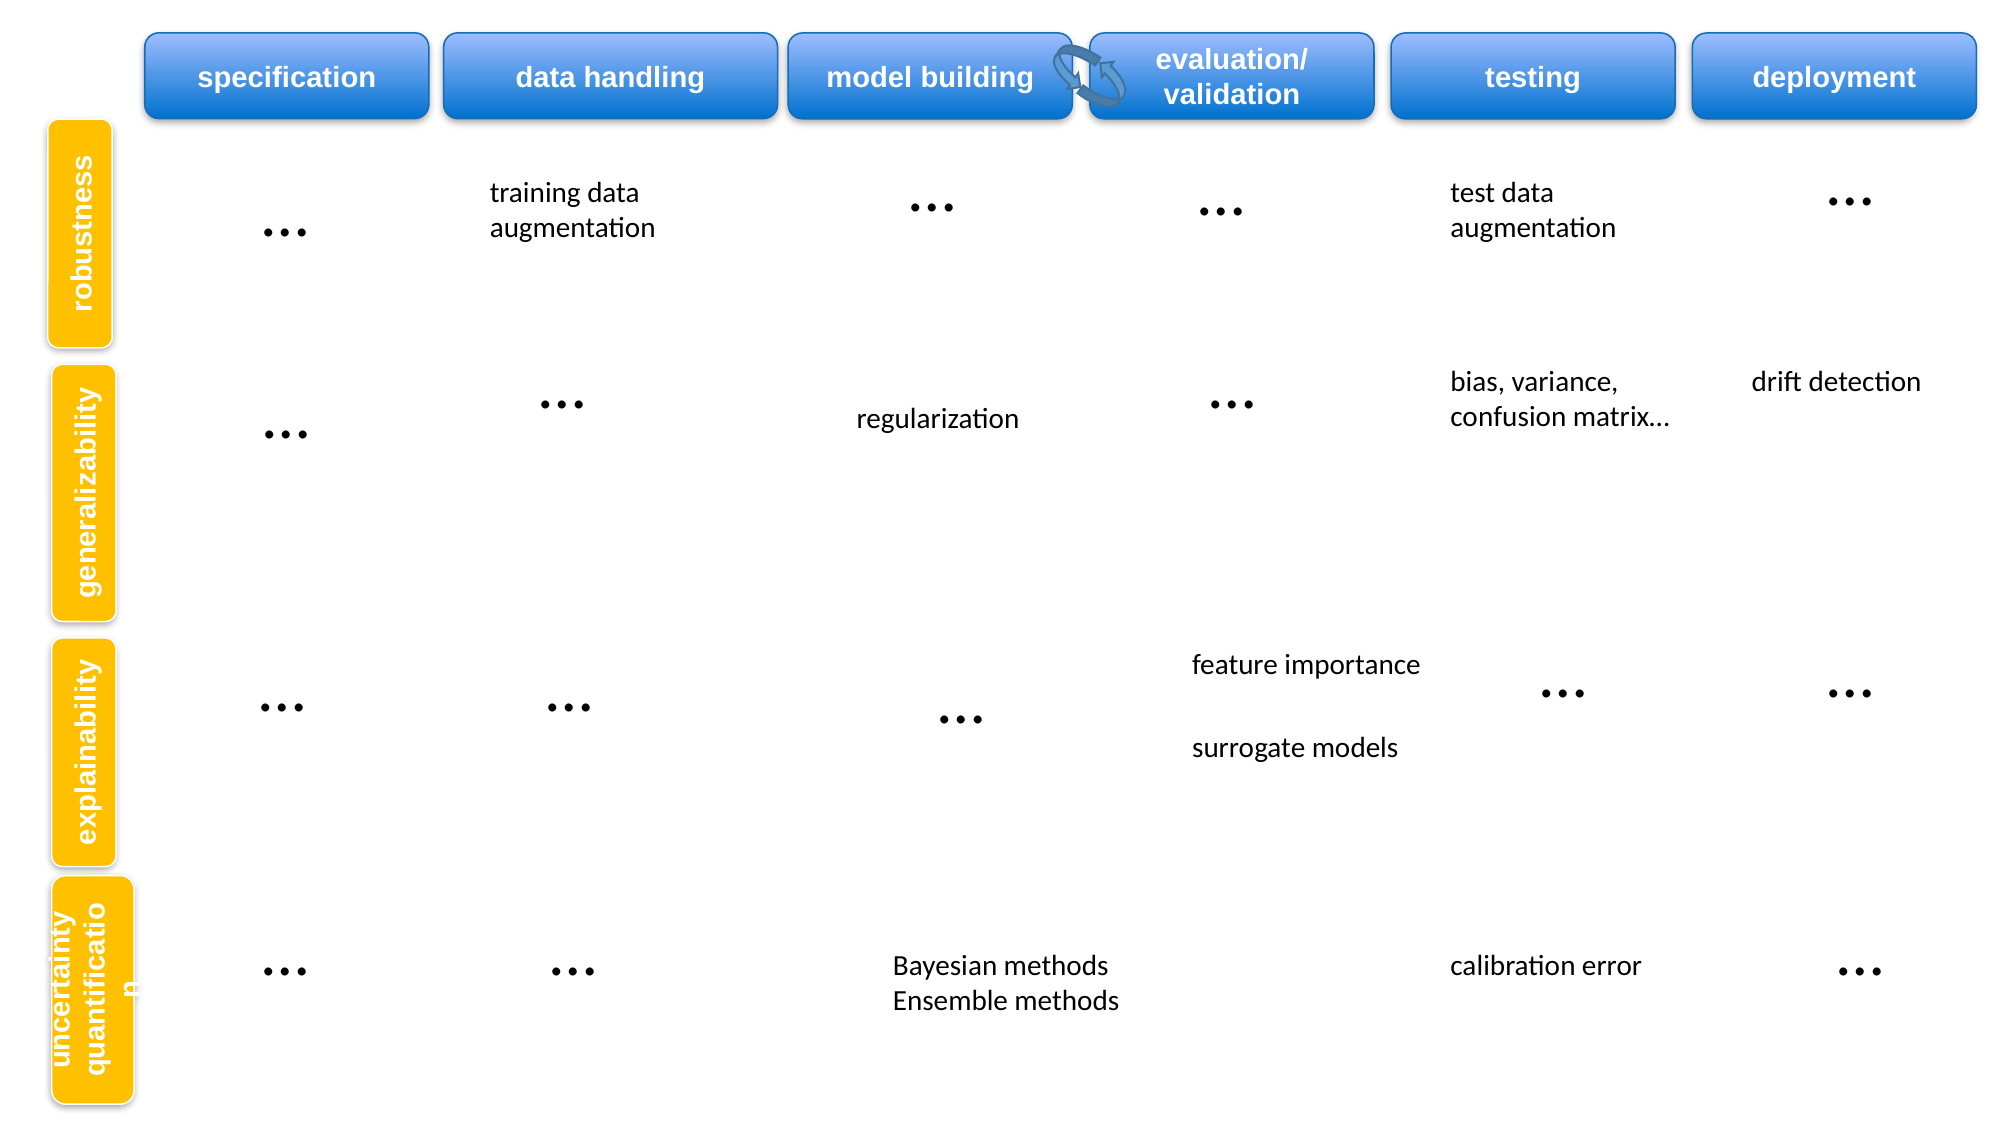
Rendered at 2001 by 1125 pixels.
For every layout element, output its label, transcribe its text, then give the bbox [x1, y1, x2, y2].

text_box … [923, 649, 1000, 745]
text_box robustness [47, 119, 113, 348]
text_box … [1525, 623, 1602, 719]
text_box … [248, 901, 324, 997]
text_box surrogate models [1177, 720, 1436, 771]
text_box … [535, 901, 612, 997]
text_box … [1194, 334, 1271, 430]
text_box generalizability [51, 364, 117, 622]
text_box … [1812, 623, 1889, 719]
text_box calibration error [1435, 939, 1694, 989]
text_box Bayesian methods Ensemble methods [878, 939, 1137, 1059]
text_box … [244, 637, 321, 733]
text_box regularization [841, 392, 1101, 442]
text_box … [1822, 901, 1899, 997]
text_box … [1184, 141, 1260, 237]
text_box training data augmentation [474, 166, 715, 251]
text_box … [532, 637, 608, 733]
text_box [144, 32, 1977, 119]
text_box test data augmentation [1435, 166, 1676, 251]
text_box … [247, 162, 324, 257]
text_box … [249, 364, 325, 459]
text_box … [895, 137, 971, 233]
text_box explainability [51, 637, 117, 867]
text_box bias, variance, confusion matrix… [1435, 354, 1694, 440]
text_box uncertainty quantification [51, 875, 135, 1105]
text_box … [1812, 131, 1889, 227]
text_box … [524, 334, 601, 430]
text_box drift detection [1736, 354, 1977, 405]
text_box feature importance [1177, 637, 1436, 720]
